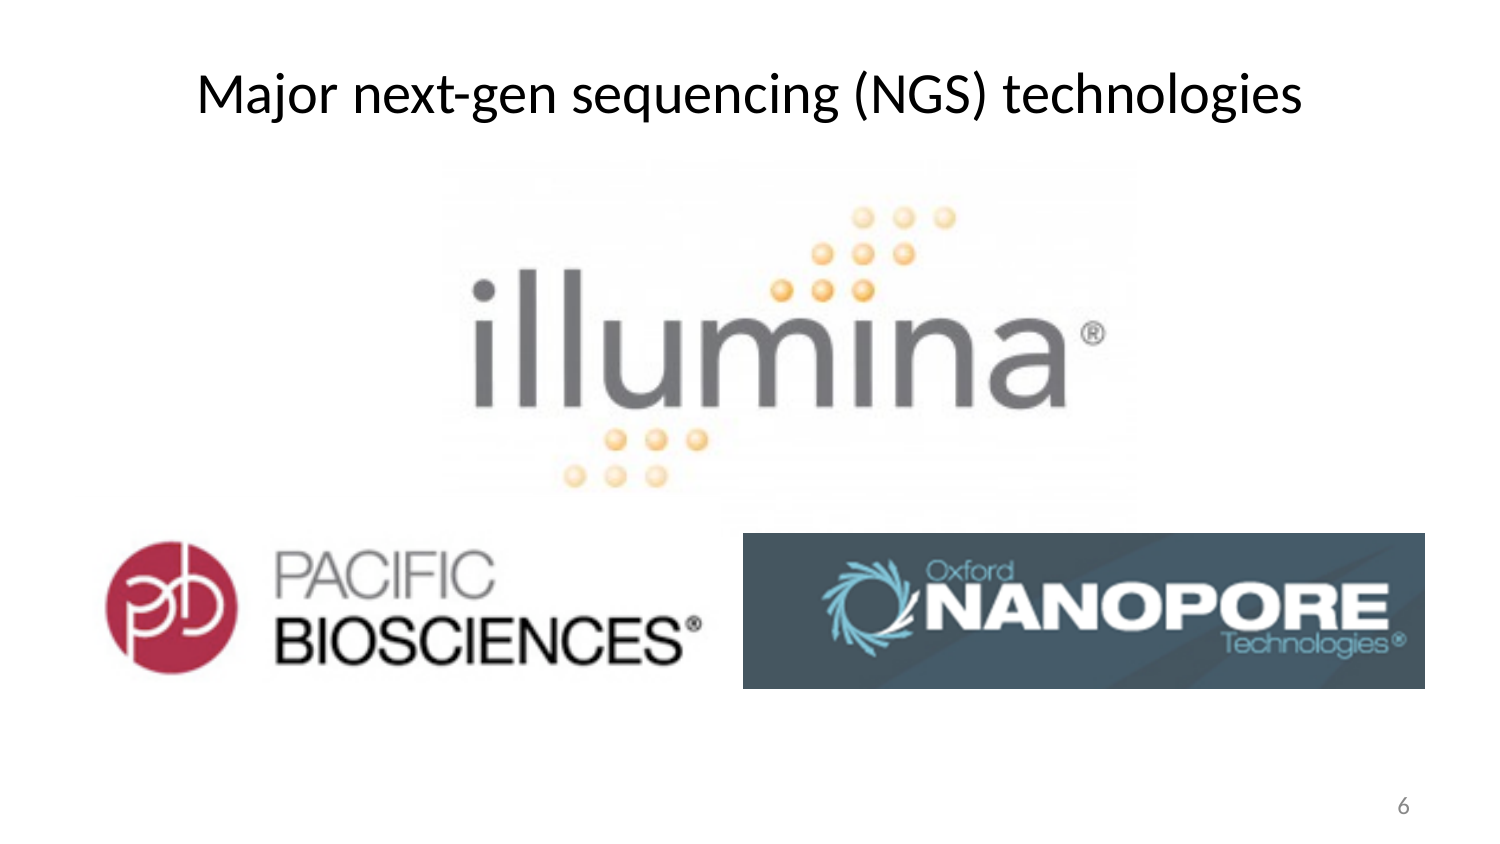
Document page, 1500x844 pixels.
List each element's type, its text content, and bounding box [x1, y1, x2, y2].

slide_number 6 [1074, 782, 1425, 827]
picture [74, 159, 1426, 754]
title Major next-gen sequencing (NGS) technologies [75, 46, 1425, 136]
